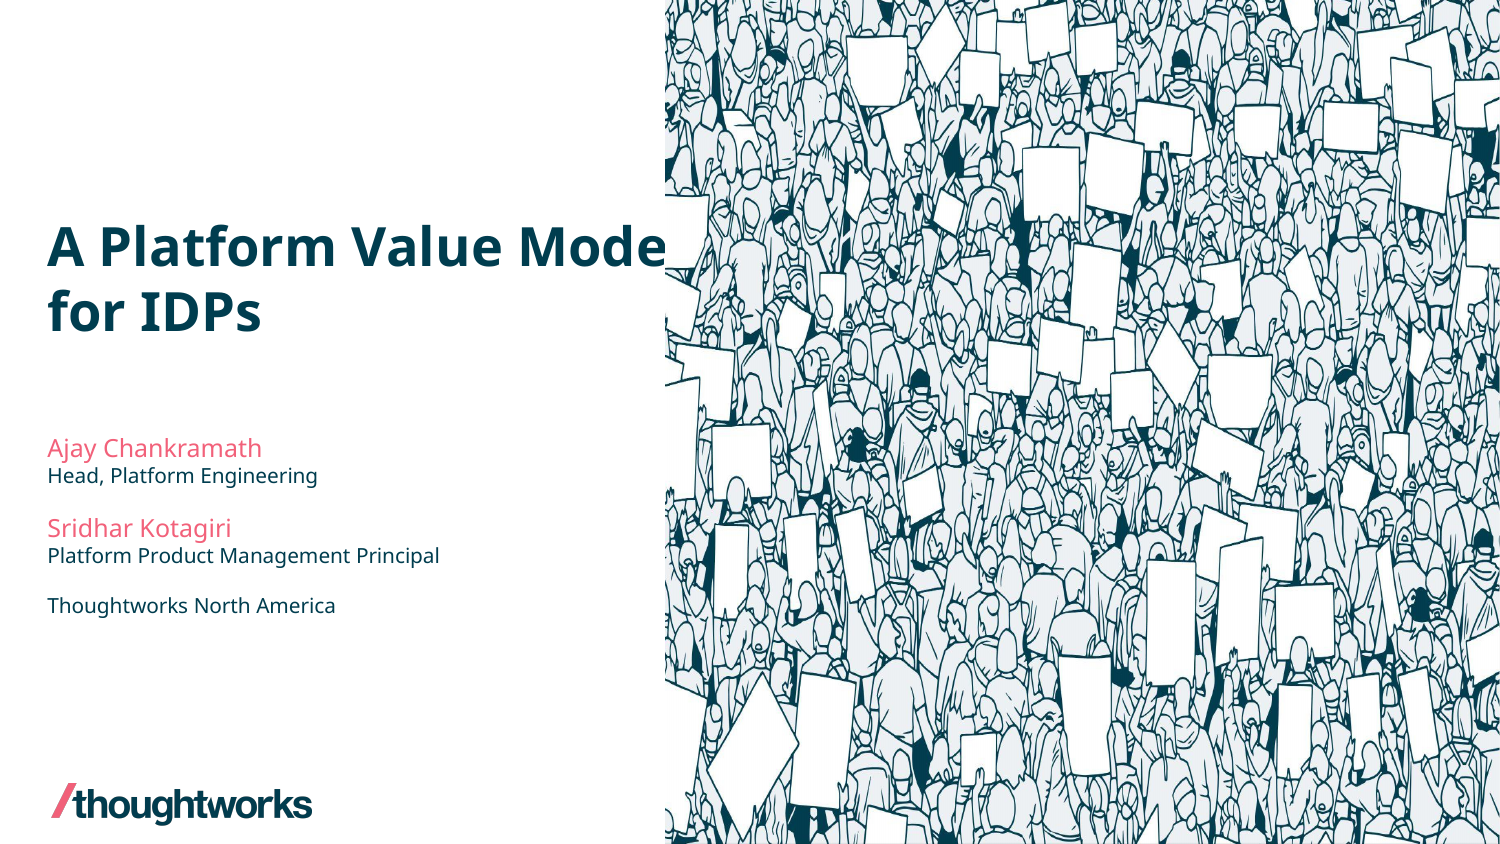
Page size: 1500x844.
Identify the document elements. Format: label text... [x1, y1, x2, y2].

subtitle Ajay Chankramath Head, Platform Engineering Sridhar Kotagiri Platform Product Management Principal Thoughtworks North America [47, 432, 660, 652]
picture [158, 801, 166, 812]
picture [288, 799, 306, 814]
picture [51, 783, 312, 826]
picture [665, 0, 1500, 844]
picture [300, 801, 312, 807]
title A Platform Value Model for IDPs [47, 131, 660, 343]
